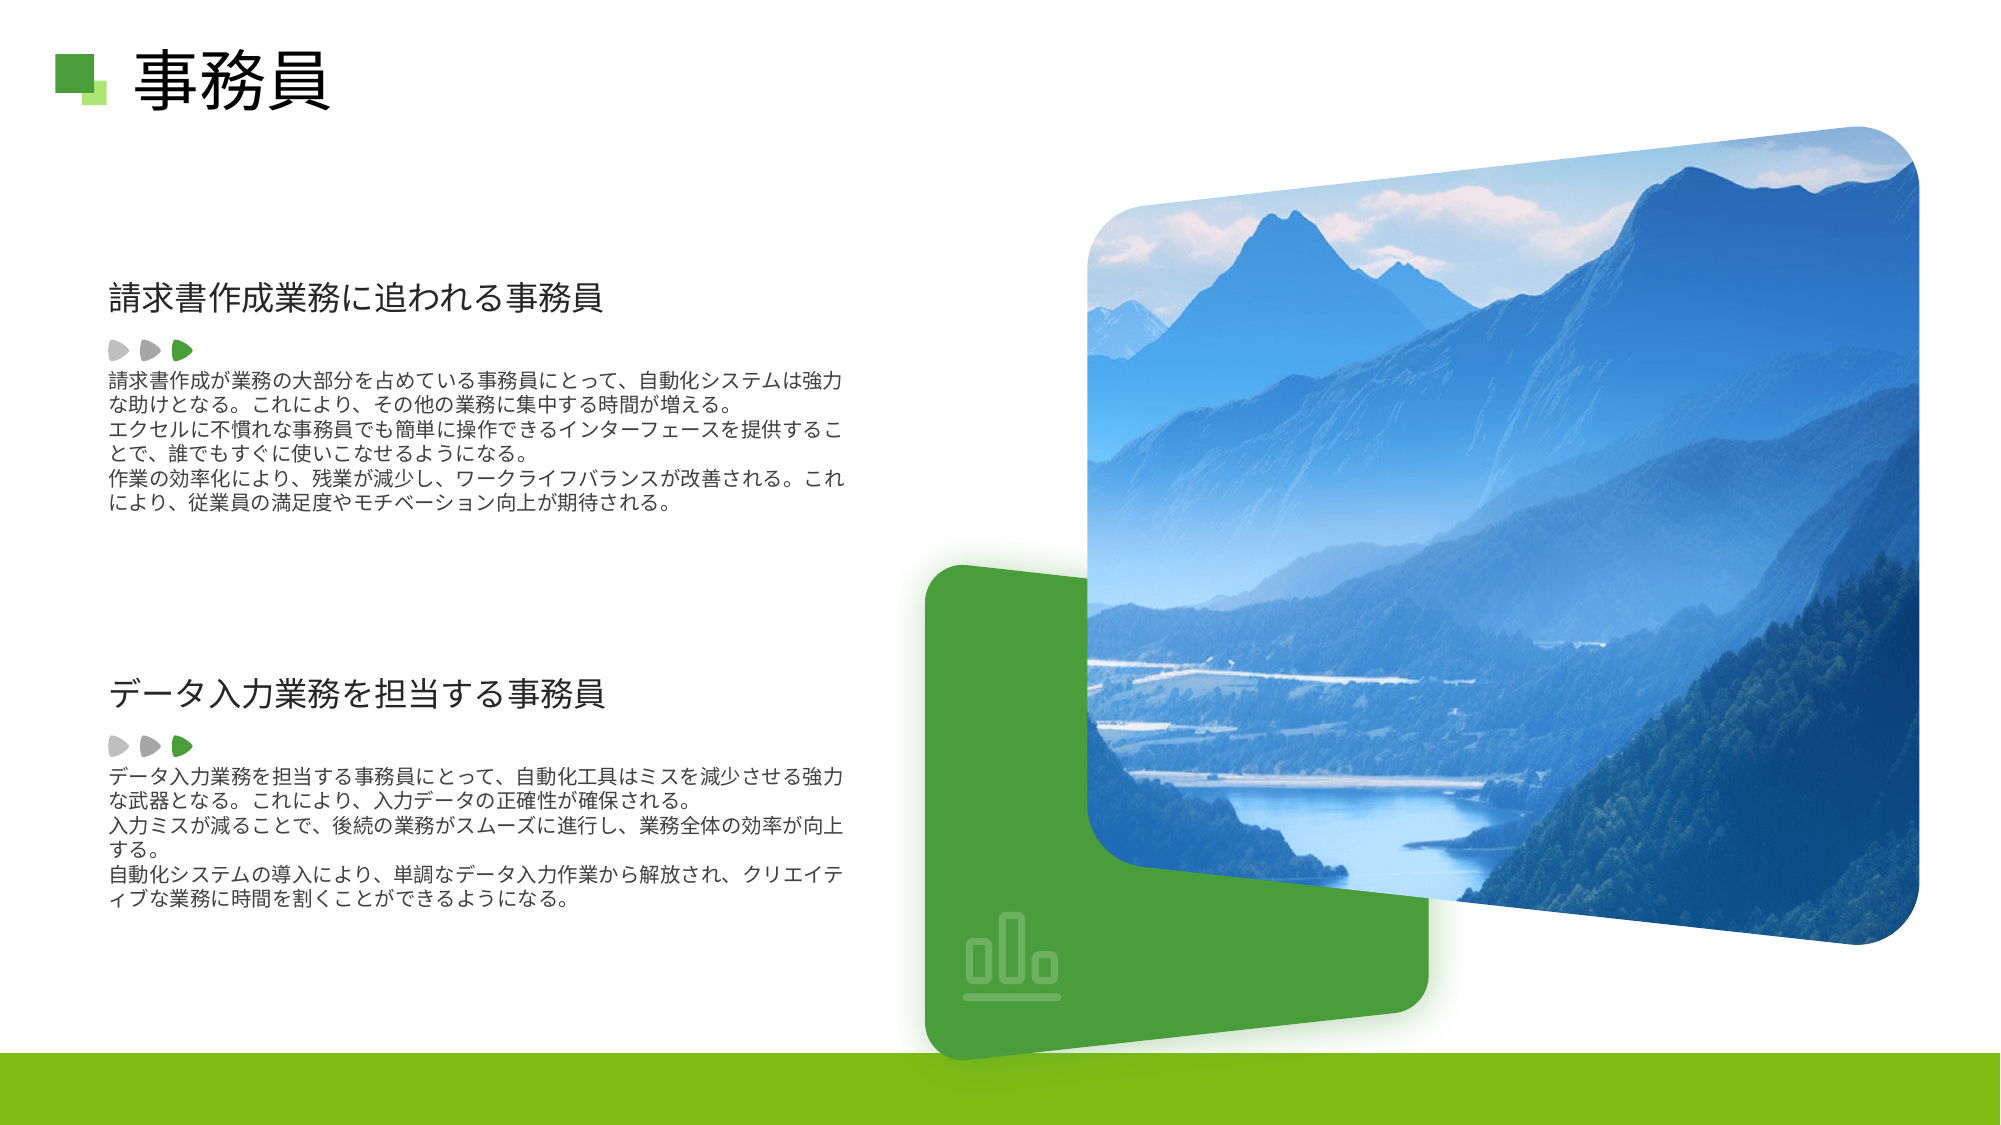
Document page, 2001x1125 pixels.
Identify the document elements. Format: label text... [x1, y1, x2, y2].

text_box [962, 993, 1062, 1002]
text_box 請求書作成が業務の大部分を占めている事務員にとって、自動化システムは強力な助けとなる。これにより、その他の業務に集中する時間が増える。 エクセルに不慣れな事務員でも簡単に操作できるインターフェースを提供することで、誰でもすぐに使いこなせるようになる。 作業の効率化により、残業が減少し、ワークライフバランスが改善される。これにより、従業員の満足度やモチベーション向上が期待される。 [108, 367, 846, 579]
text_box データ入力業務を担当する事務員にとって、自動化工具はミスを減少させる強力な武器となる。これにより、入力データの正確性が確保される。 入力ミスが減ることで、後続の業務がスムーズに進行し、業務全体の効率が向上する。 自動化システムの導入により、単調なデータ入力作業から解放され、クリエイティブな業務に時間を割くことができるようになる。 [108, 763, 846, 975]
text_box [108, 735, 193, 758]
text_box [108, 339, 193, 362]
text_box [925, 564, 1429, 1061]
text_box データ入力業務を担当する事務員 [108, 598, 846, 714]
text_box [998, 911, 1026, 985]
text_box [55, 54, 95, 93]
text_box 事務員 [132, 43, 1909, 115]
text_box [0, 1052, 2000, 1125]
picture [1087, 126, 1920, 945]
text_box [1031, 951, 1059, 985]
text_box [965, 938, 993, 985]
text_box [81, 80, 107, 106]
text_box 請求書作成業務に追われる事務員 [108, 202, 846, 318]
